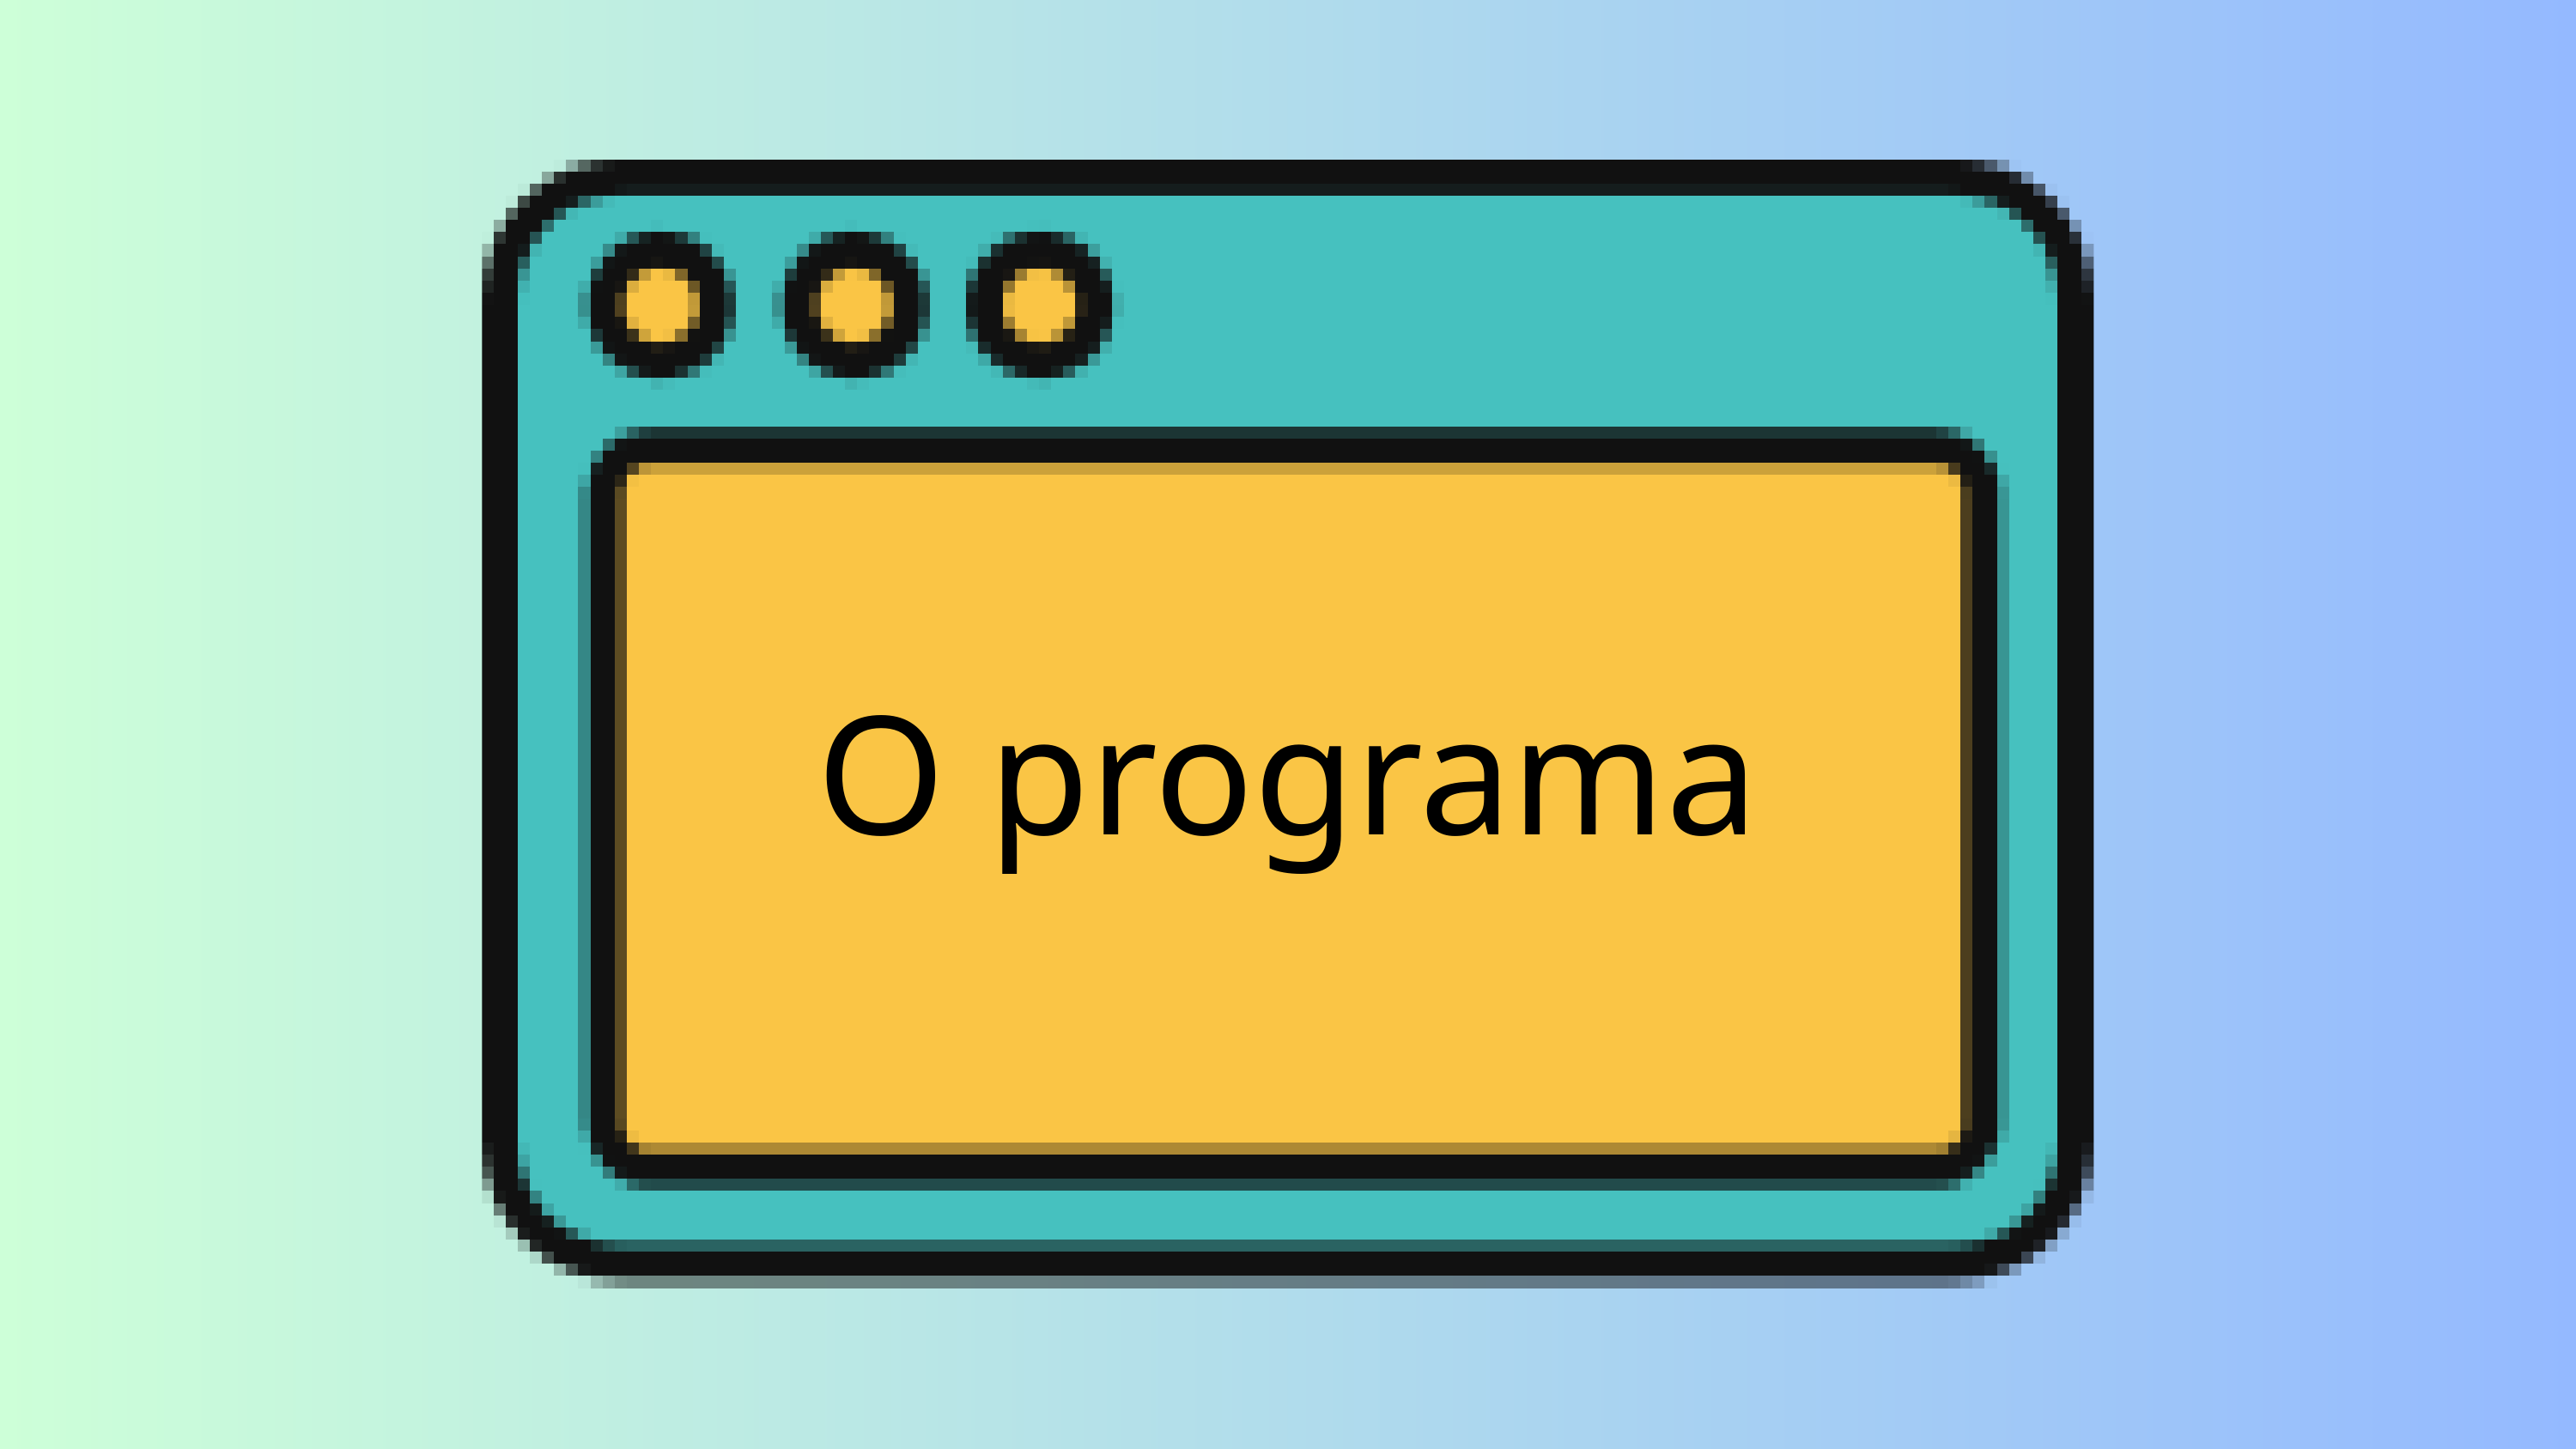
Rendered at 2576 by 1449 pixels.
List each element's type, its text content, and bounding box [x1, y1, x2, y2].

text_box O programa [793, 637, 1782, 869]
text_box [482, 160, 2094, 1288]
